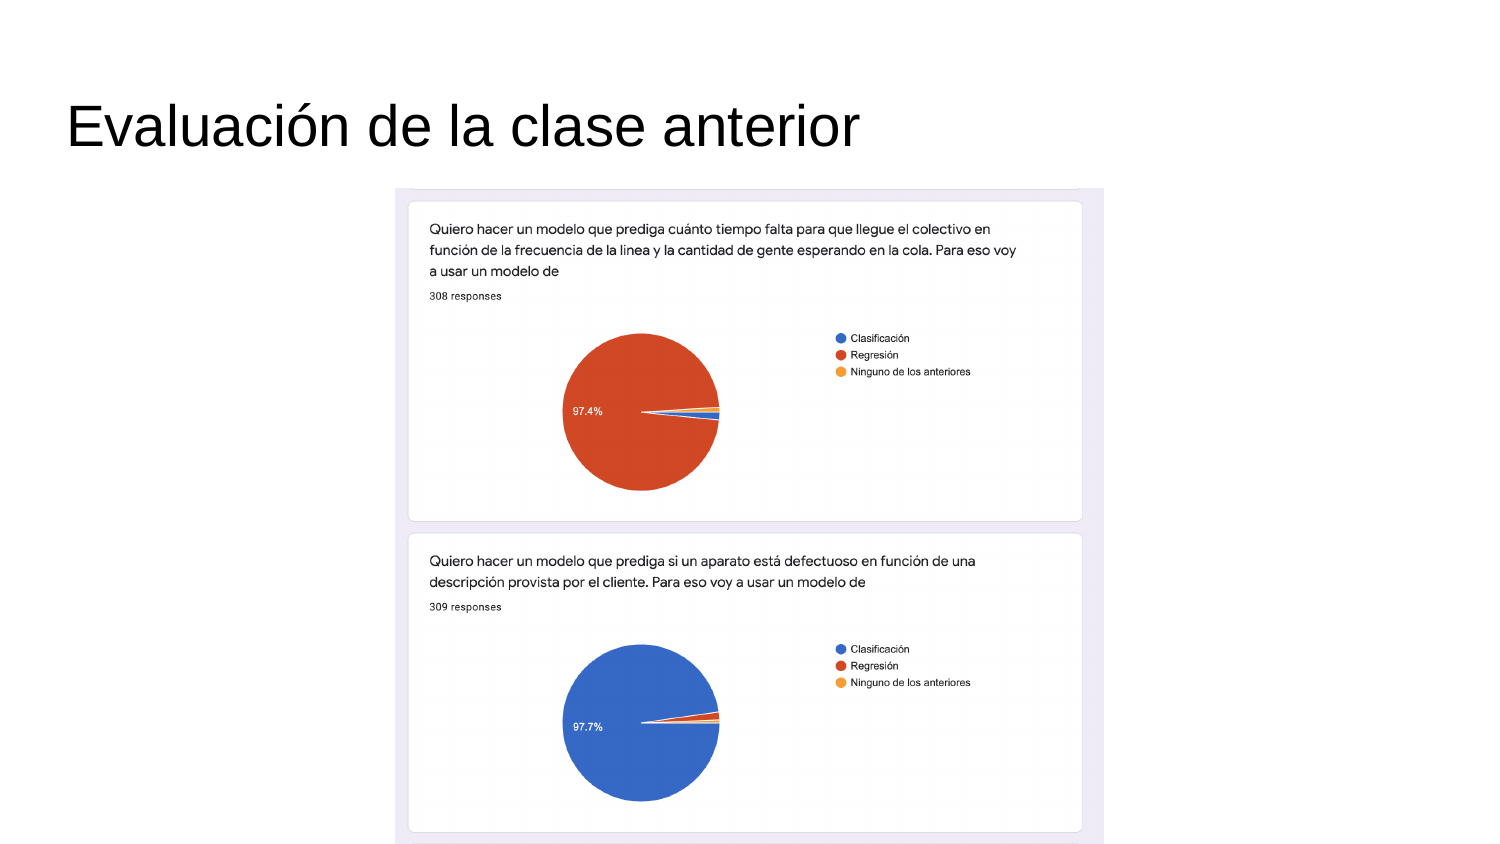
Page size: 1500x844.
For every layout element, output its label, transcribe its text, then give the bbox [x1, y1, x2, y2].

title Evaluación de la clase anterior [51, 72, 1449, 167]
picture [395, 188, 1105, 844]
